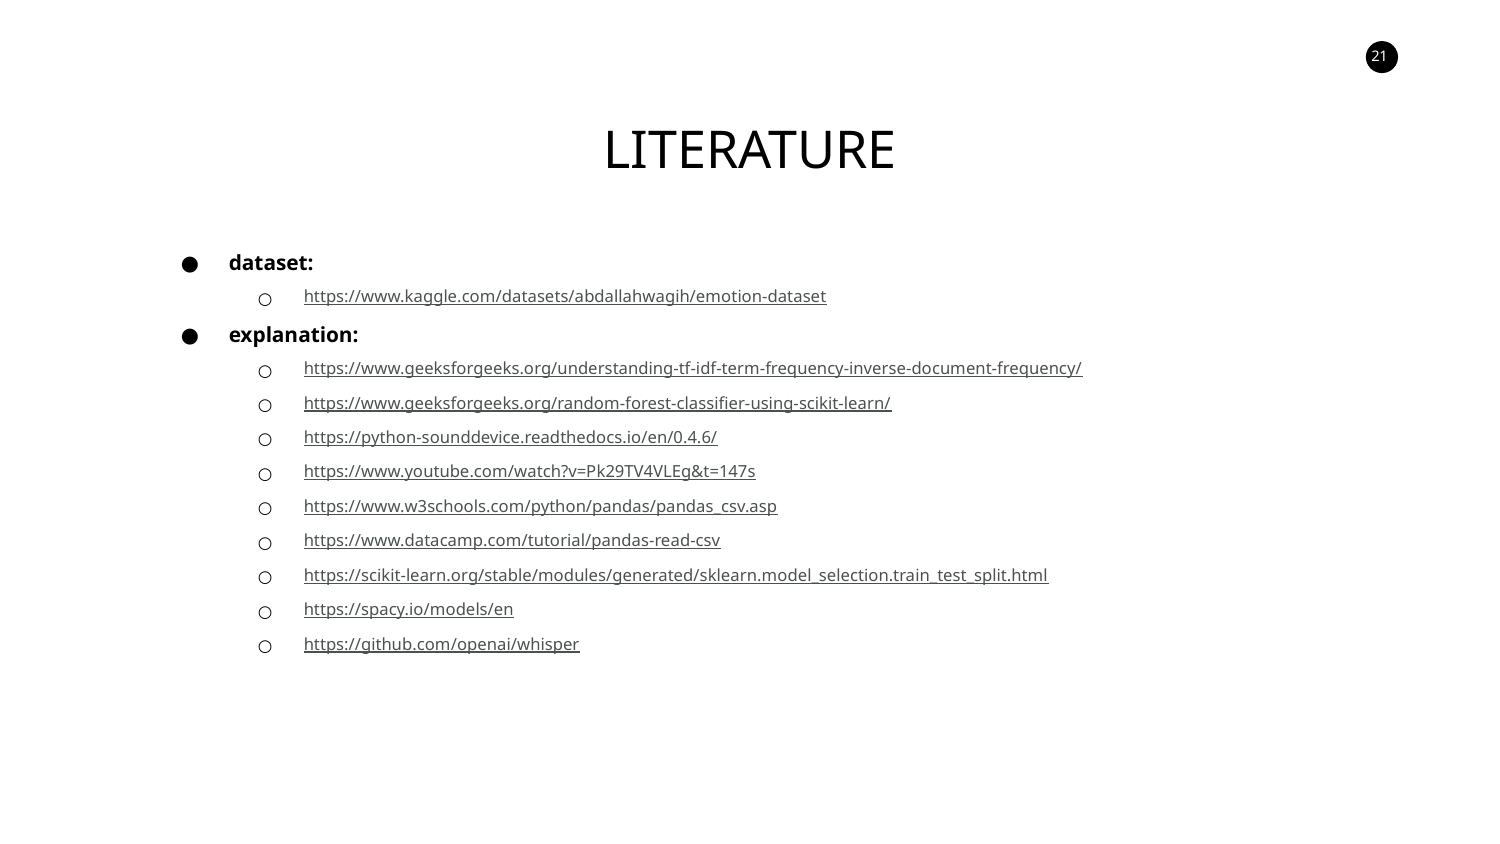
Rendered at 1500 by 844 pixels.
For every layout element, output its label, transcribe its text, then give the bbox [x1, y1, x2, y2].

text_box LITERATURE [420, 113, 1080, 182]
text_box dataset: https://www.kaggle.com/datasets/abdallahwagih/emotion-dataset explanation: https://www.geeksforgeeks.org/understanding-tf-idf-term-frequency-inverse-document-frequency/ https://www.geeksforgeeks.org/random-forest-classifier-using-scikit-learn/ https://python-sounddevice.readthedocs.io/en/0.4.6/ https://www.youtube.com/watch?v=Pk29TV4VLEg&t=147s https://www.w3schools.com/python/pandas/pandas_csv.asp https://www.datacamp.com/tutorial/pandas-read-csv https://scikit-learn.org/stable/modules/generated/sklearn.model_selection.train_test_split.html https://spacy.io/models/en https://github.com/openai/whisper [148, 234, 1352, 610]
